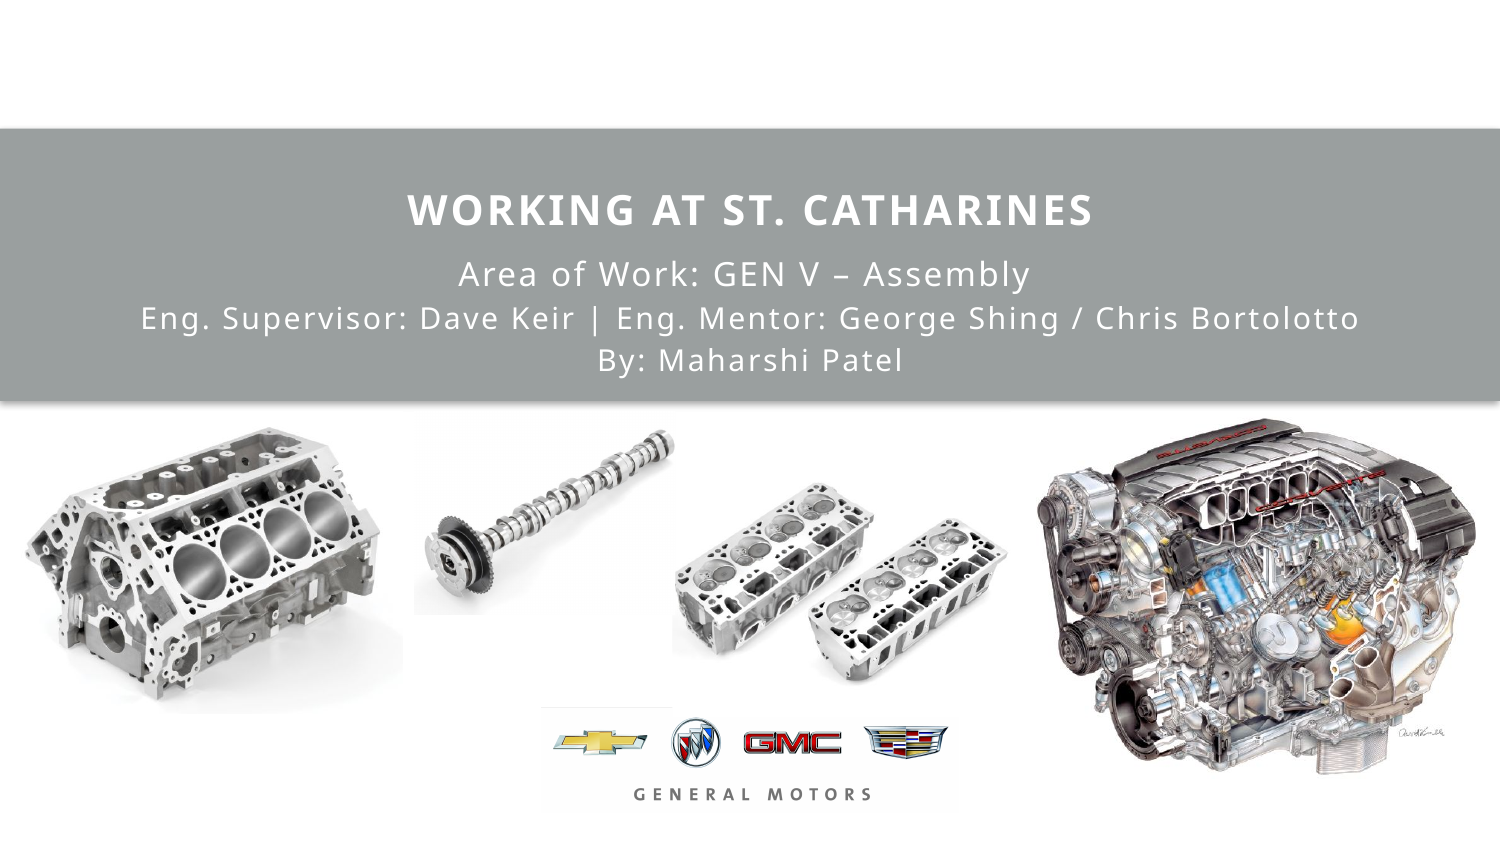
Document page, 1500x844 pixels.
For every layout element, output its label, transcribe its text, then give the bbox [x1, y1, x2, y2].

title Working at st. catharines [75, 134, 1425, 242]
picture [541, 779, 959, 813]
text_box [0, 411, 1500, 779]
list Area of Work: GEN V – Assembly Eng. Supervisor: Dave Keir | Eng. Mentor: George Shing / Chris Bortolotto By: Maharshi Patel [0, 245, 1500, 388]
